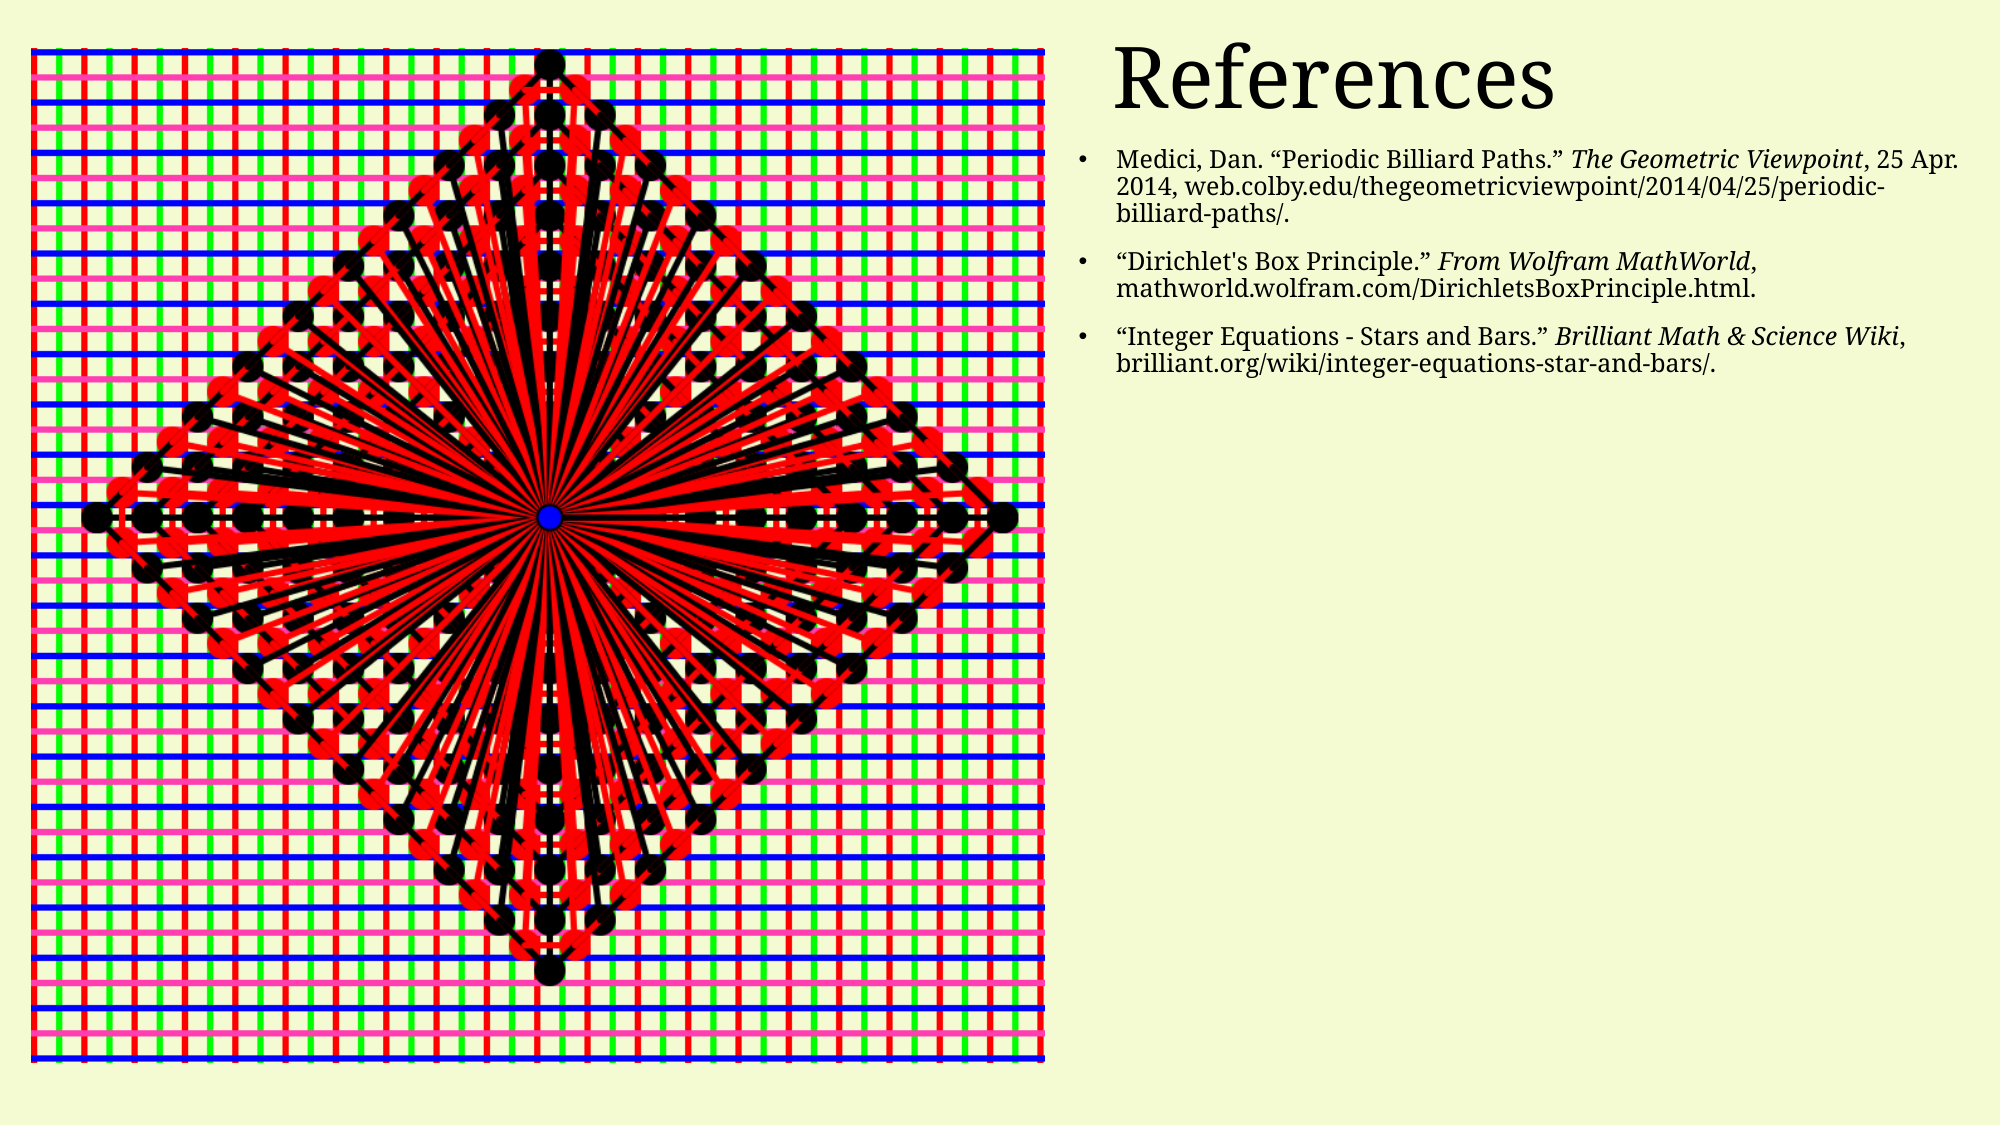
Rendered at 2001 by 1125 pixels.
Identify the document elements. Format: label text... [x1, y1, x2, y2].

title References [1097, 26, 1854, 135]
list Medici, Dan. “Periodic Billiard Paths.” The Geometric Viewpoint, 25 Apr. 2014, web.colby.edu/thegeometricviewpoint/2014/04/25/periodic-billiard-paths/. “Dirichlet's Box Principle.” From Wolfram MathWorld, mathworld.wolfram.com/DirichletsBoxPrinciple.html. “Integer Equations - Stars and Bars.” Brilliant Math & Science Wiki, brilliant.org/wiki/integer-equations-star-and-bars/. [1063, 139, 1988, 1046]
picture [31, 48, 1045, 1064]
